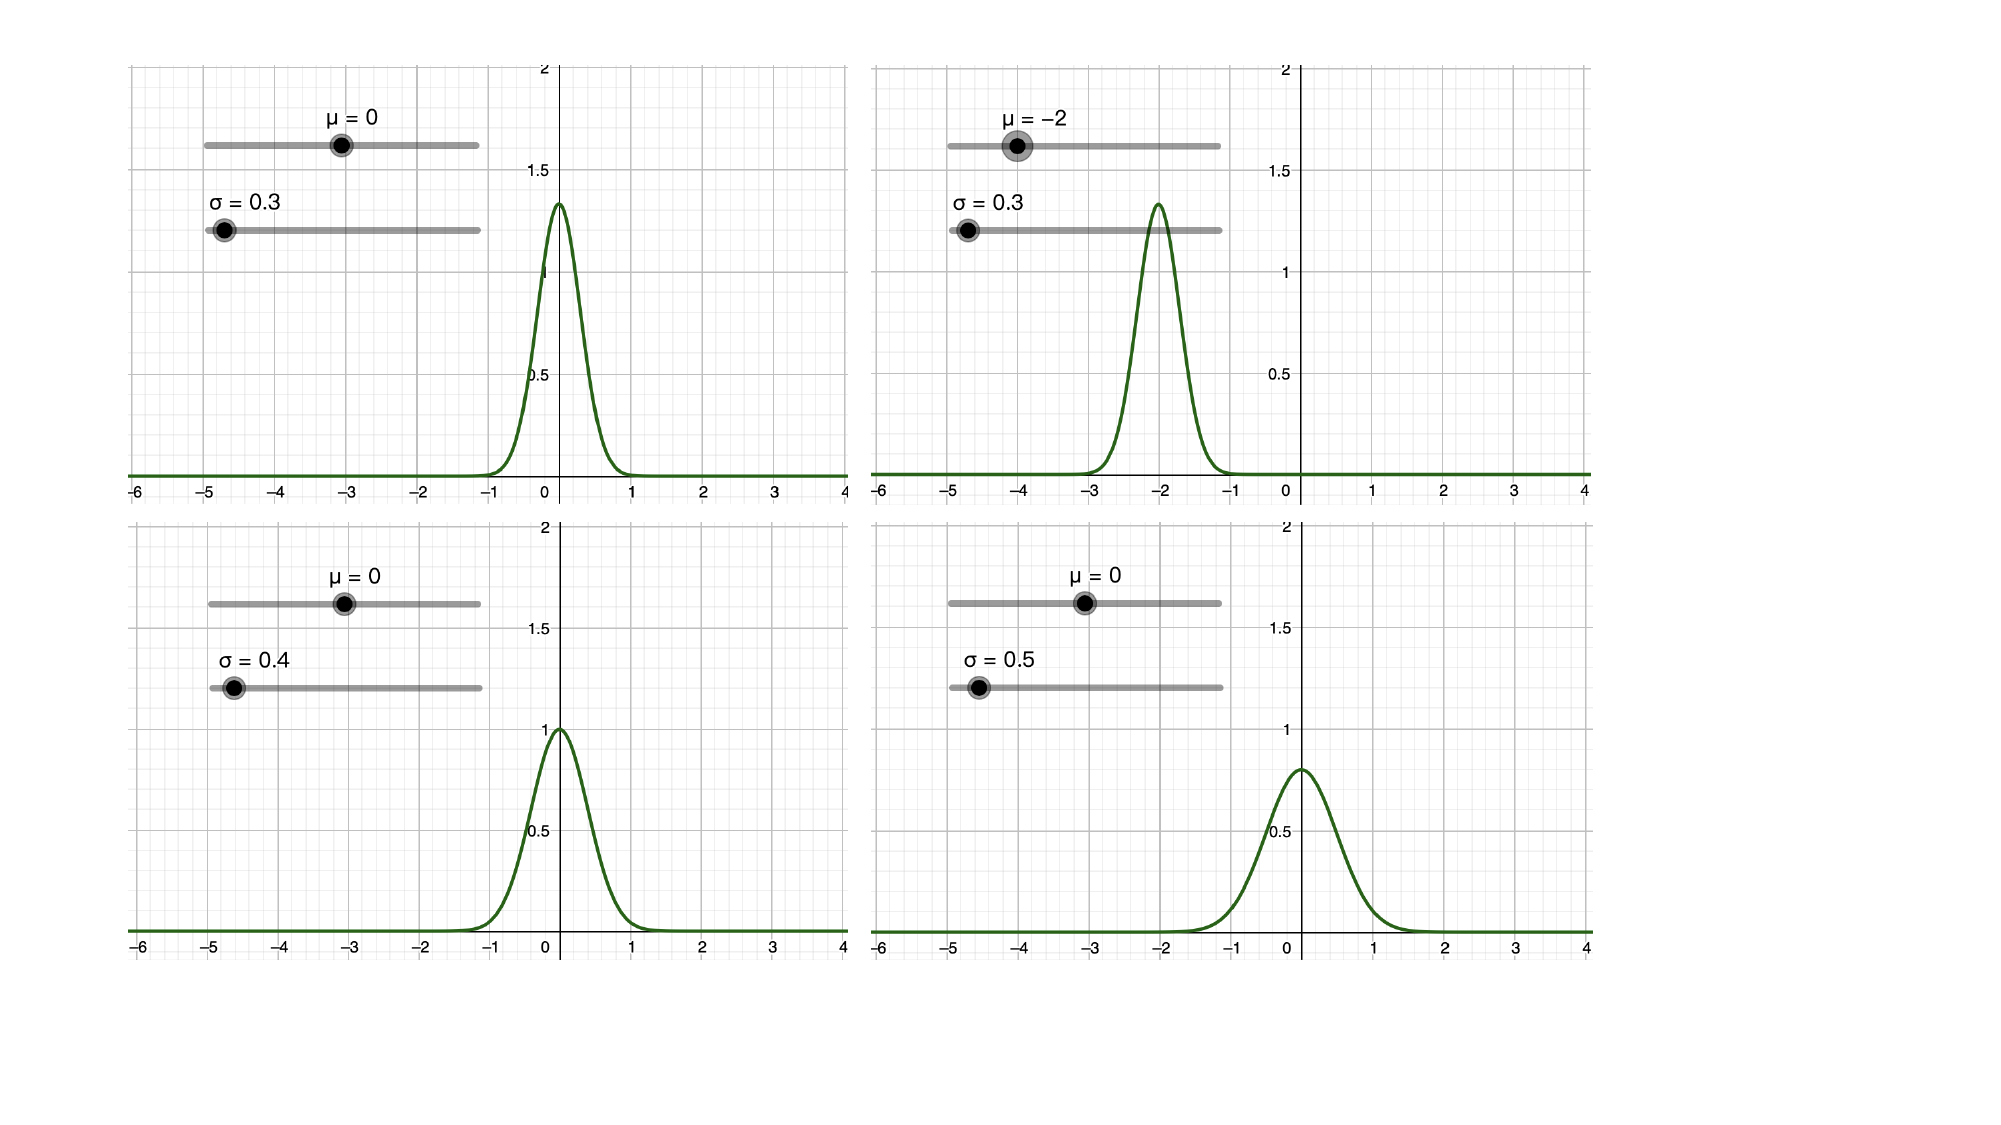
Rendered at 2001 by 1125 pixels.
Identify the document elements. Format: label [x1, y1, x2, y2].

picture [128, 65, 848, 504]
picture [871, 522, 1593, 960]
picture [871, 65, 1591, 505]
picture [128, 522, 848, 960]
